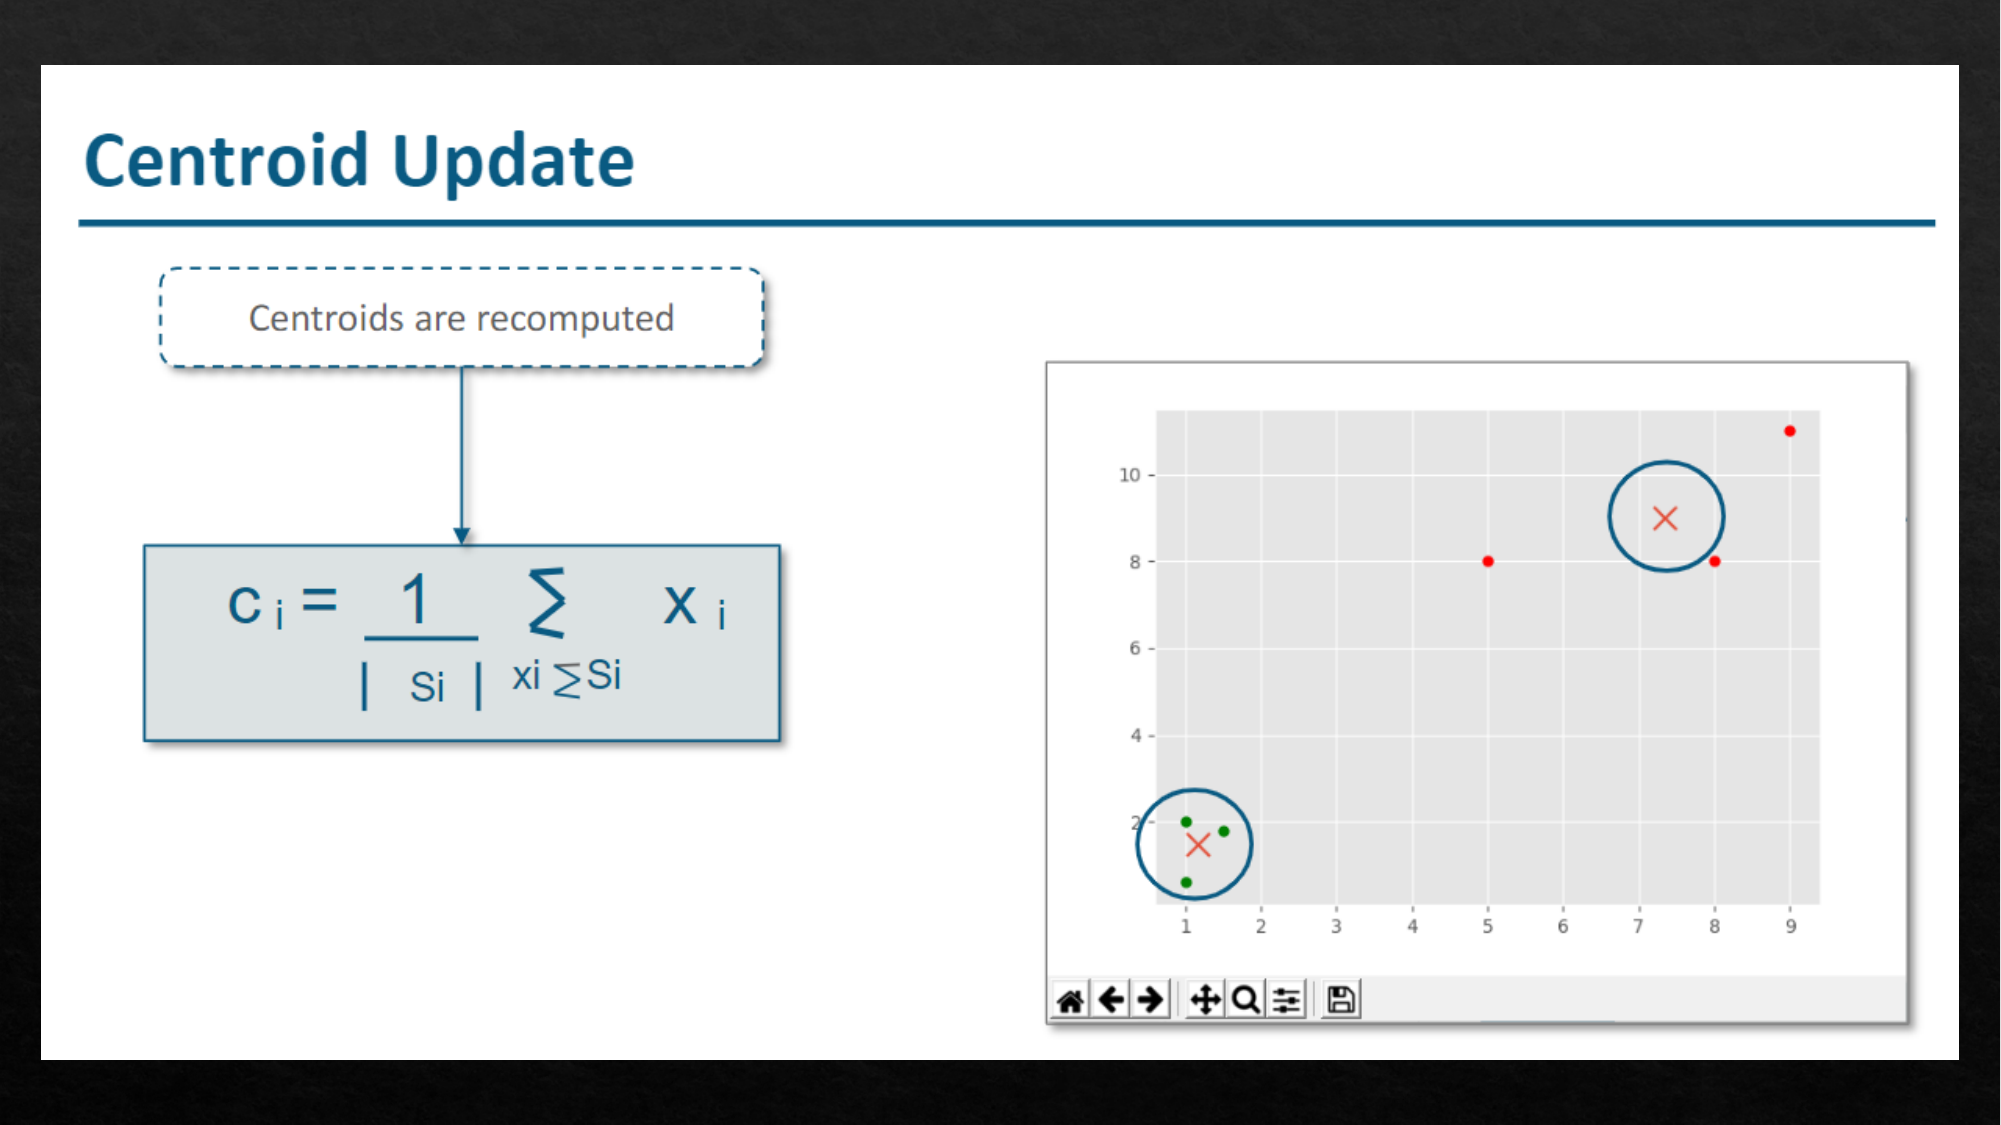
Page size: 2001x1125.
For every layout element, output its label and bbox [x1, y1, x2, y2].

picture [41, 65, 1959, 1060]
